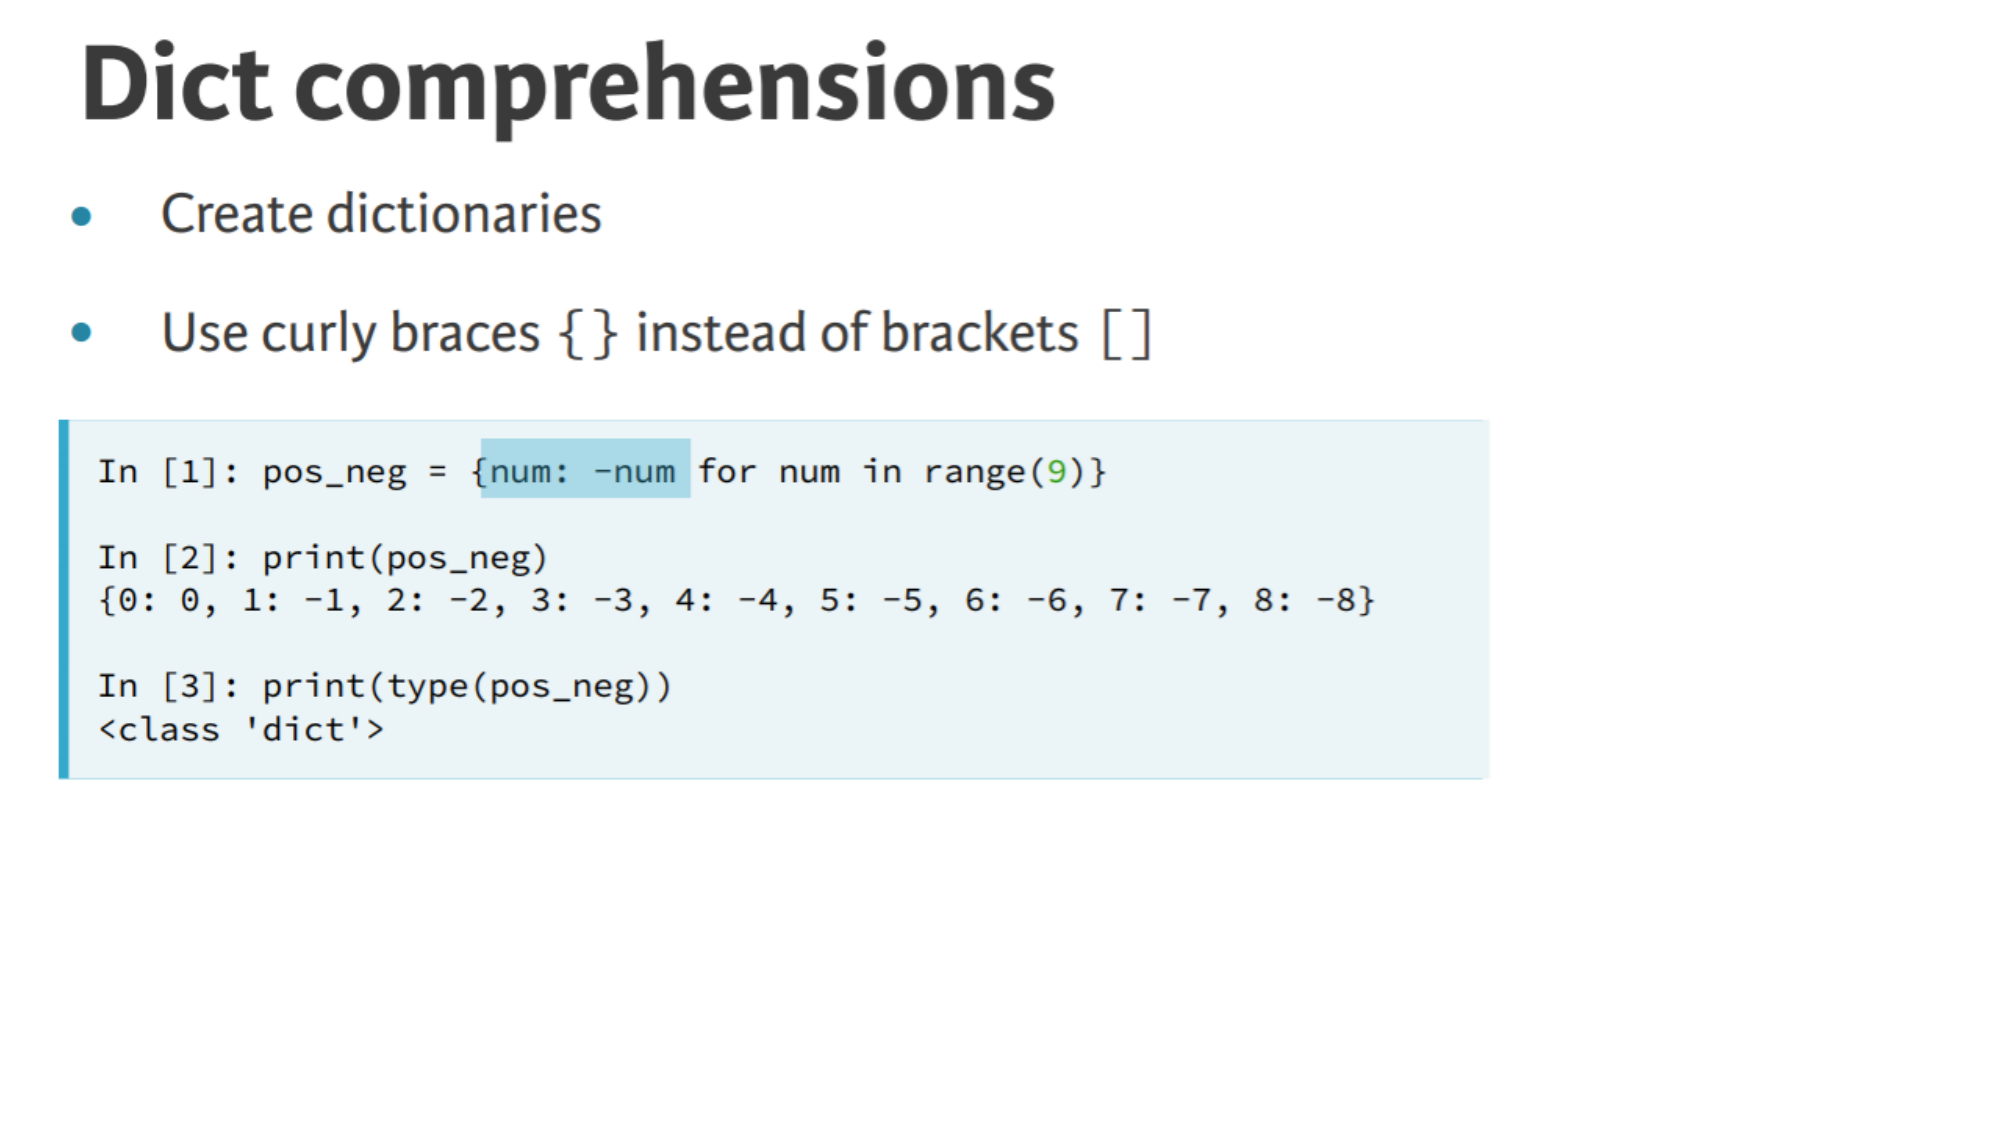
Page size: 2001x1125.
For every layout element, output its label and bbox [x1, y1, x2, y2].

picture [34, 21, 1493, 819]
